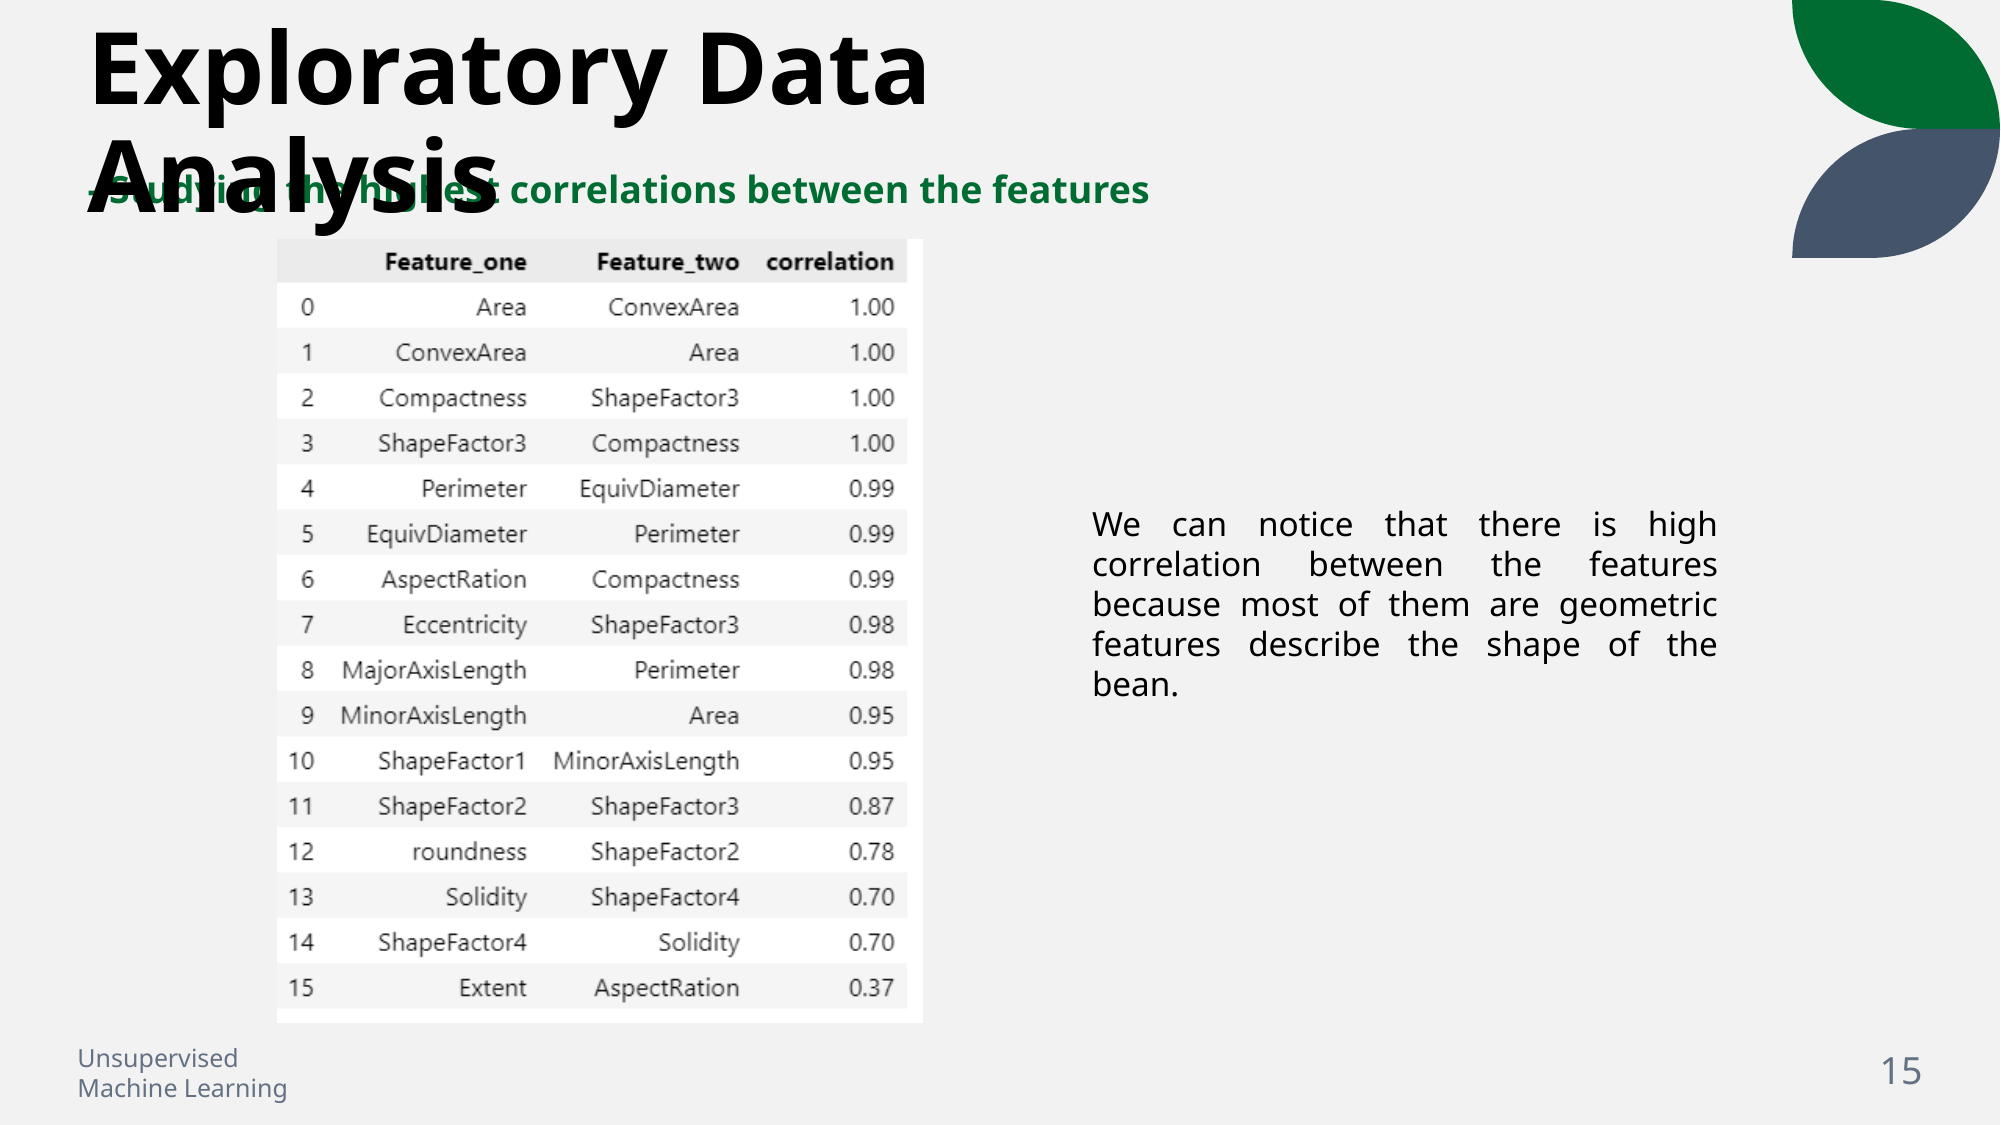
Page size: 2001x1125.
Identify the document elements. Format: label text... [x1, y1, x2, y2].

picture [277, 239, 923, 1023]
text_box Exploratory Data Analysis [72, 11, 1346, 242]
text_box We can notice that there is high correlation between the features because most of them are geometric features describe the shape of the bean. [1077, 495, 1734, 711]
slide_number 15 [1665, 1042, 1938, 1103]
slide_number Unsupervised Machine Learning [62, 1042, 342, 1103]
